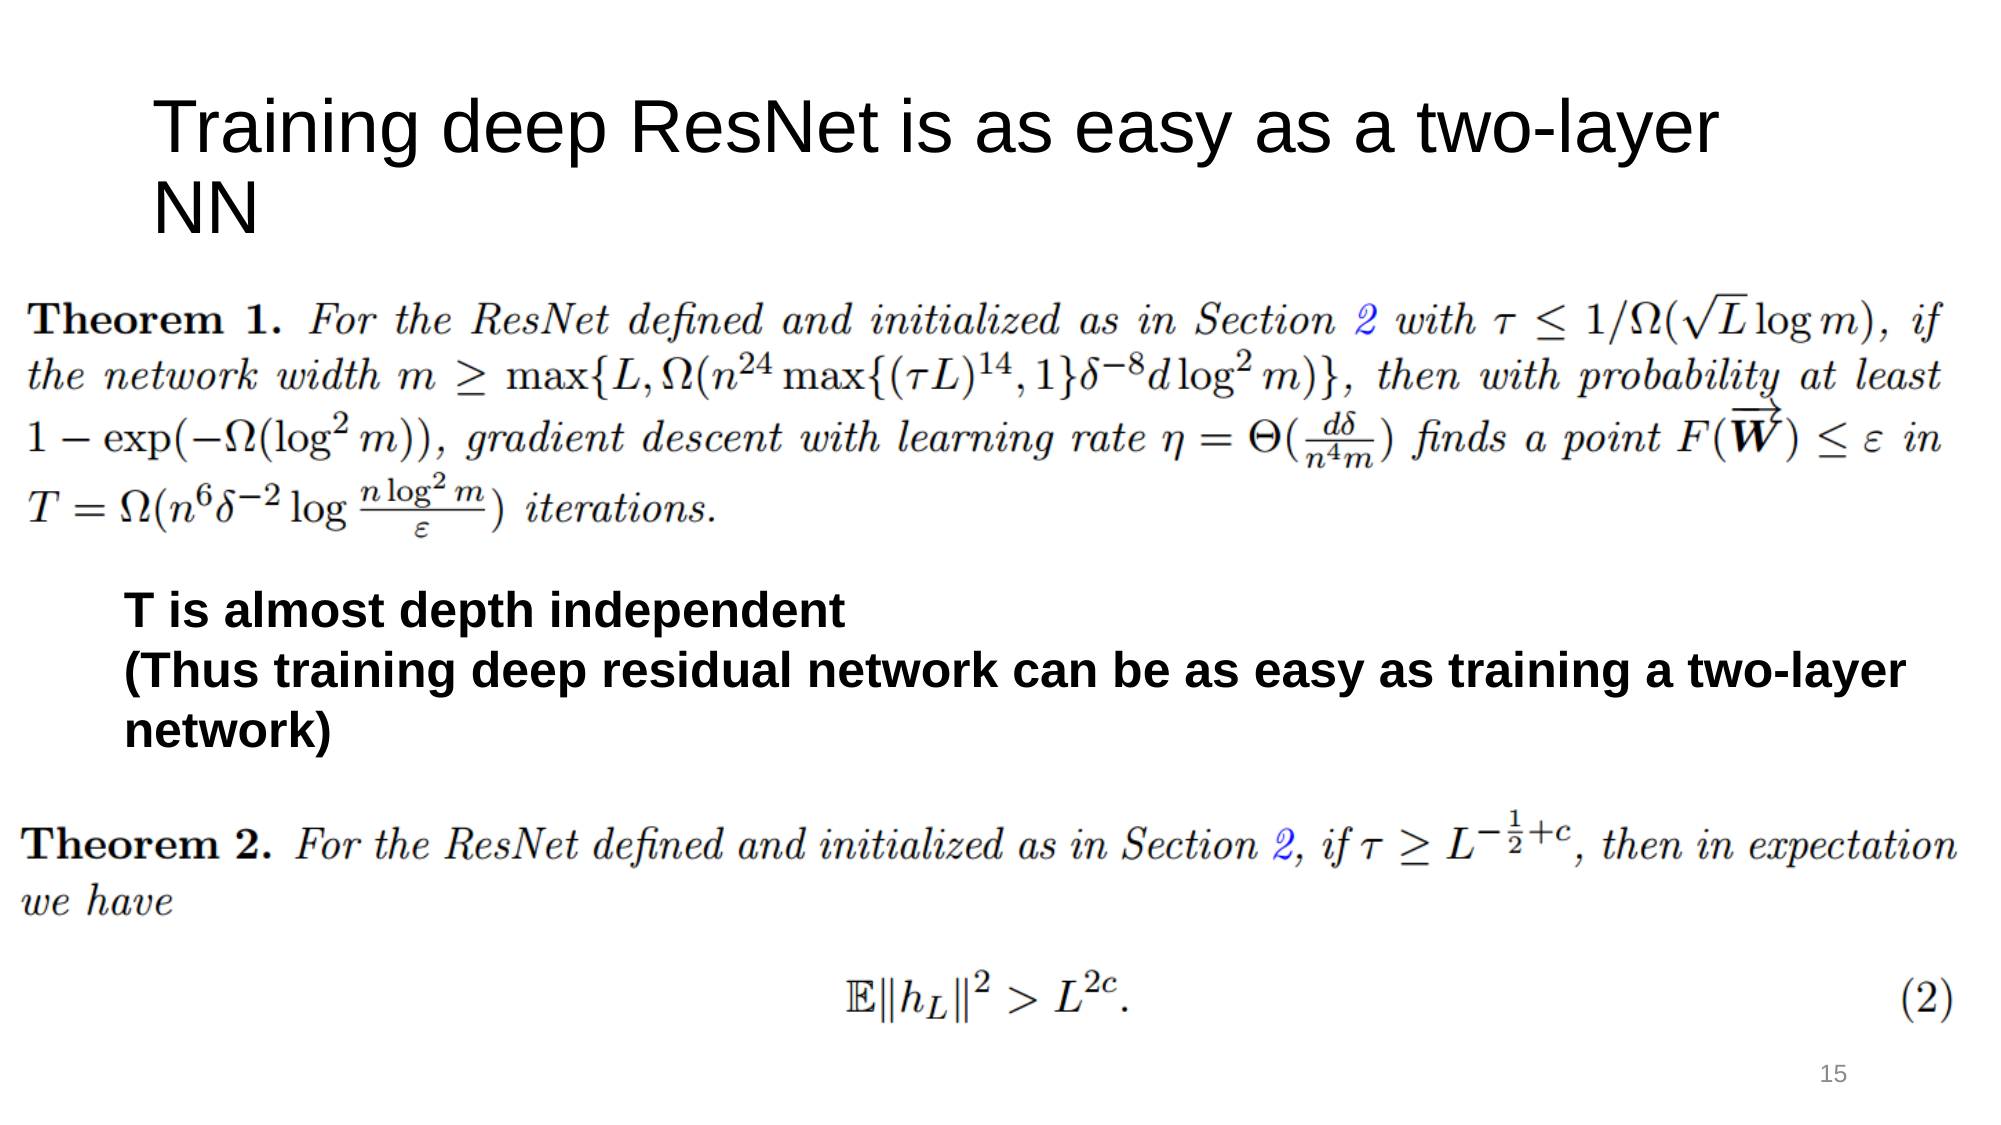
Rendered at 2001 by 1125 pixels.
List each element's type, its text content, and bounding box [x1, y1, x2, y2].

slide_number 15 [1412, 1047, 1863, 1103]
picture [0, 804, 2000, 1047]
title Training deep ResNet is as easy as a two-layer NN [137, 59, 1863, 277]
picture [0, 277, 2000, 555]
text_box T is almost depth independent (Thus training deep residual network can be as easy as training a two-layer network) [109, 570, 1948, 766]
